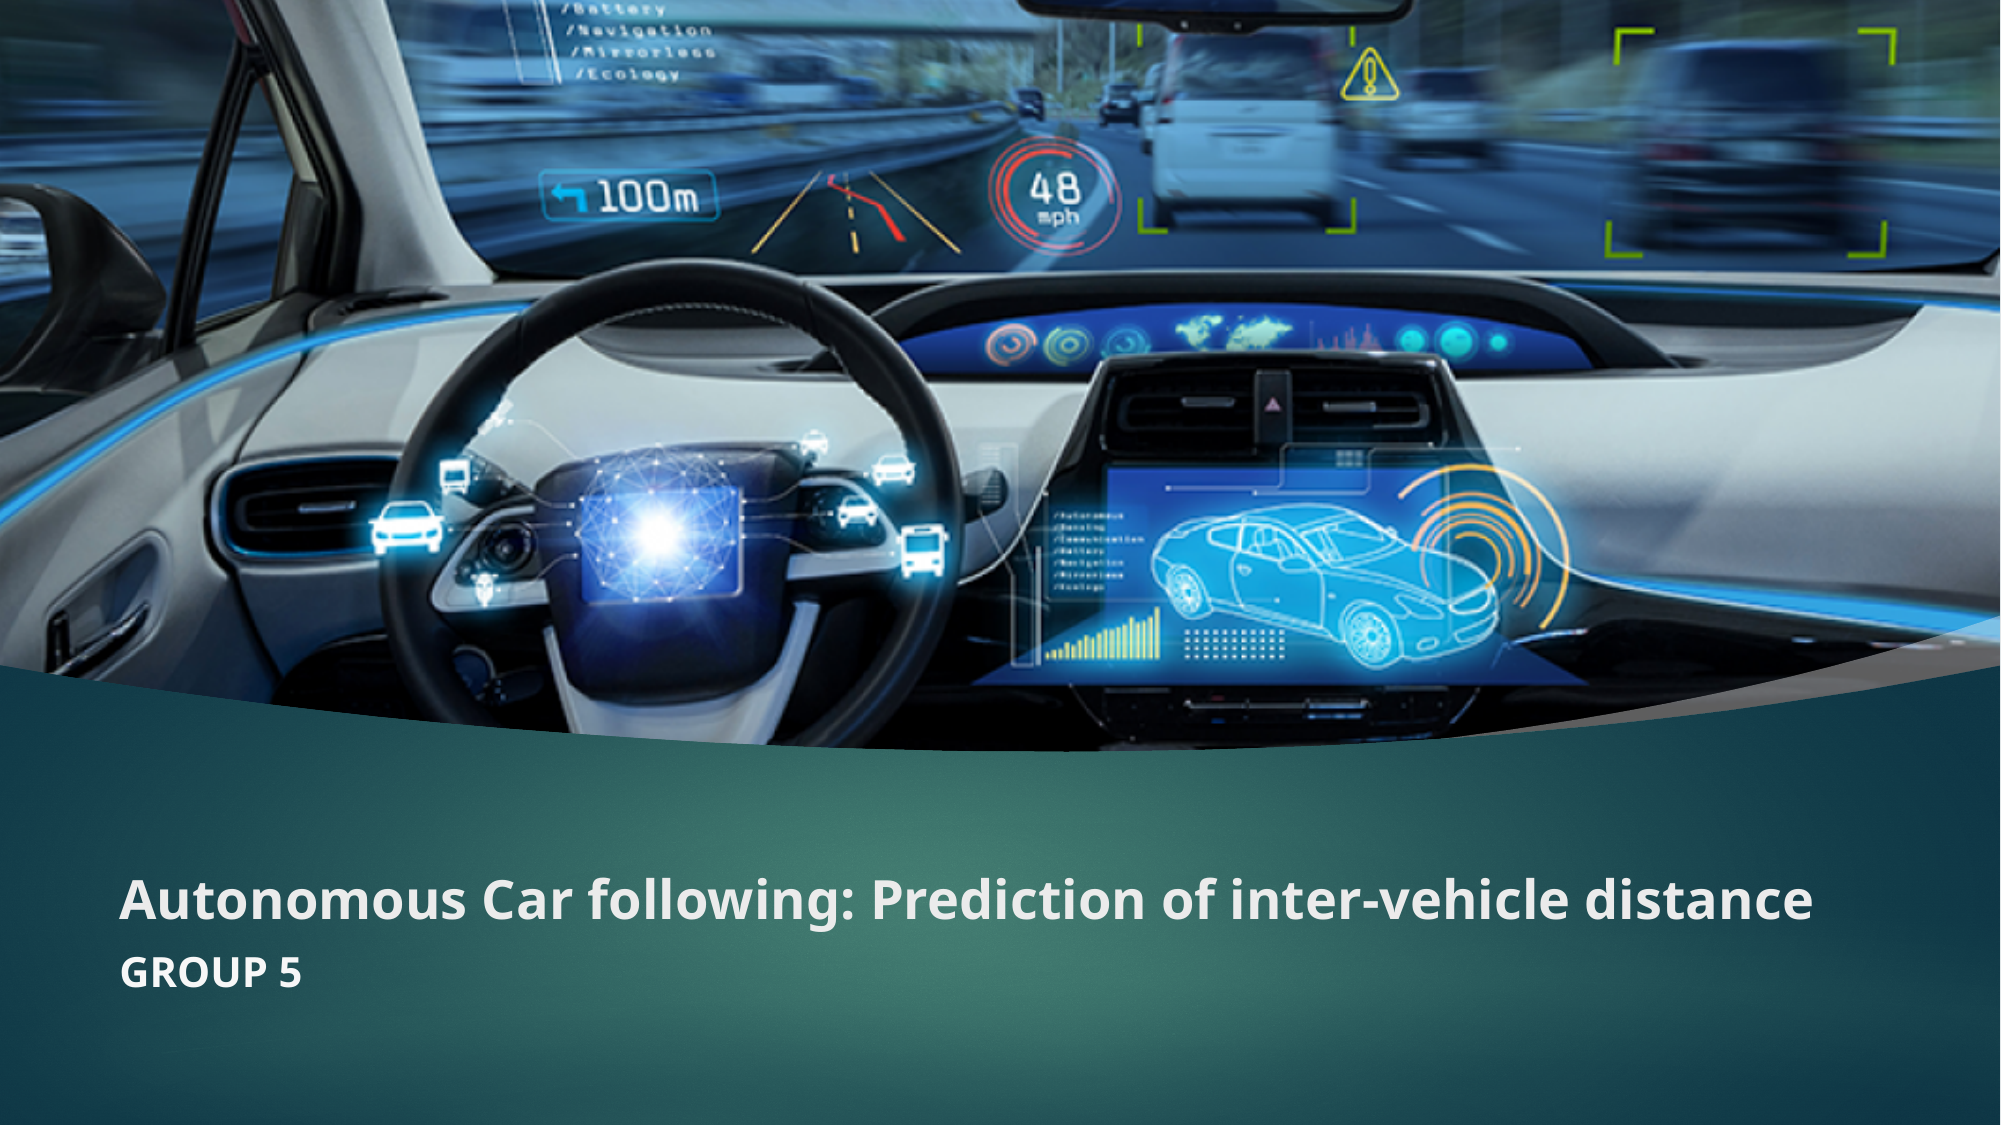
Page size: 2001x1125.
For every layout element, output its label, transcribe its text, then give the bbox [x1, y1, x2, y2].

subtitle Group 5 [104, 938, 1812, 1019]
title Autonomous Car following: Prediction of inter-vehicle distance [104, 835, 1933, 939]
picture [0, 0, 2000, 824]
text_box [0, 835, 2000, 1125]
